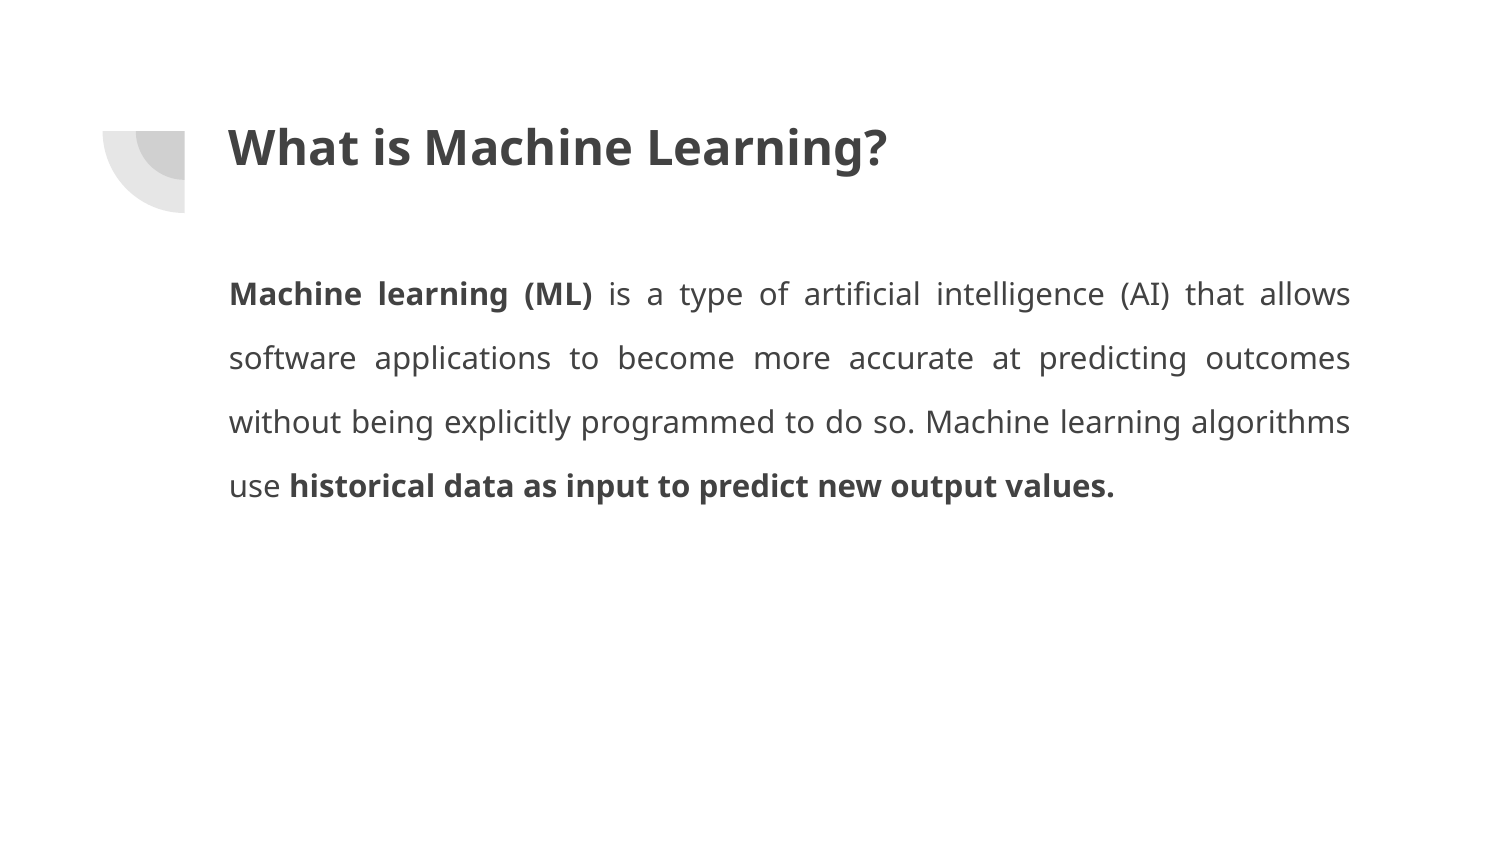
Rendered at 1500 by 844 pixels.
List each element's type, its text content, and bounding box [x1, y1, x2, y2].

list Machine learning (ML) is a type of artificial intelligence (AI) that allows software applications to become more accurate at predicting outcomes without being explicitly programmed to do so. Machine learning algorithms use historical data as input to predict new output values. [213, 235, 1368, 744]
title What is Machine Learning? [213, 98, 1368, 196]
